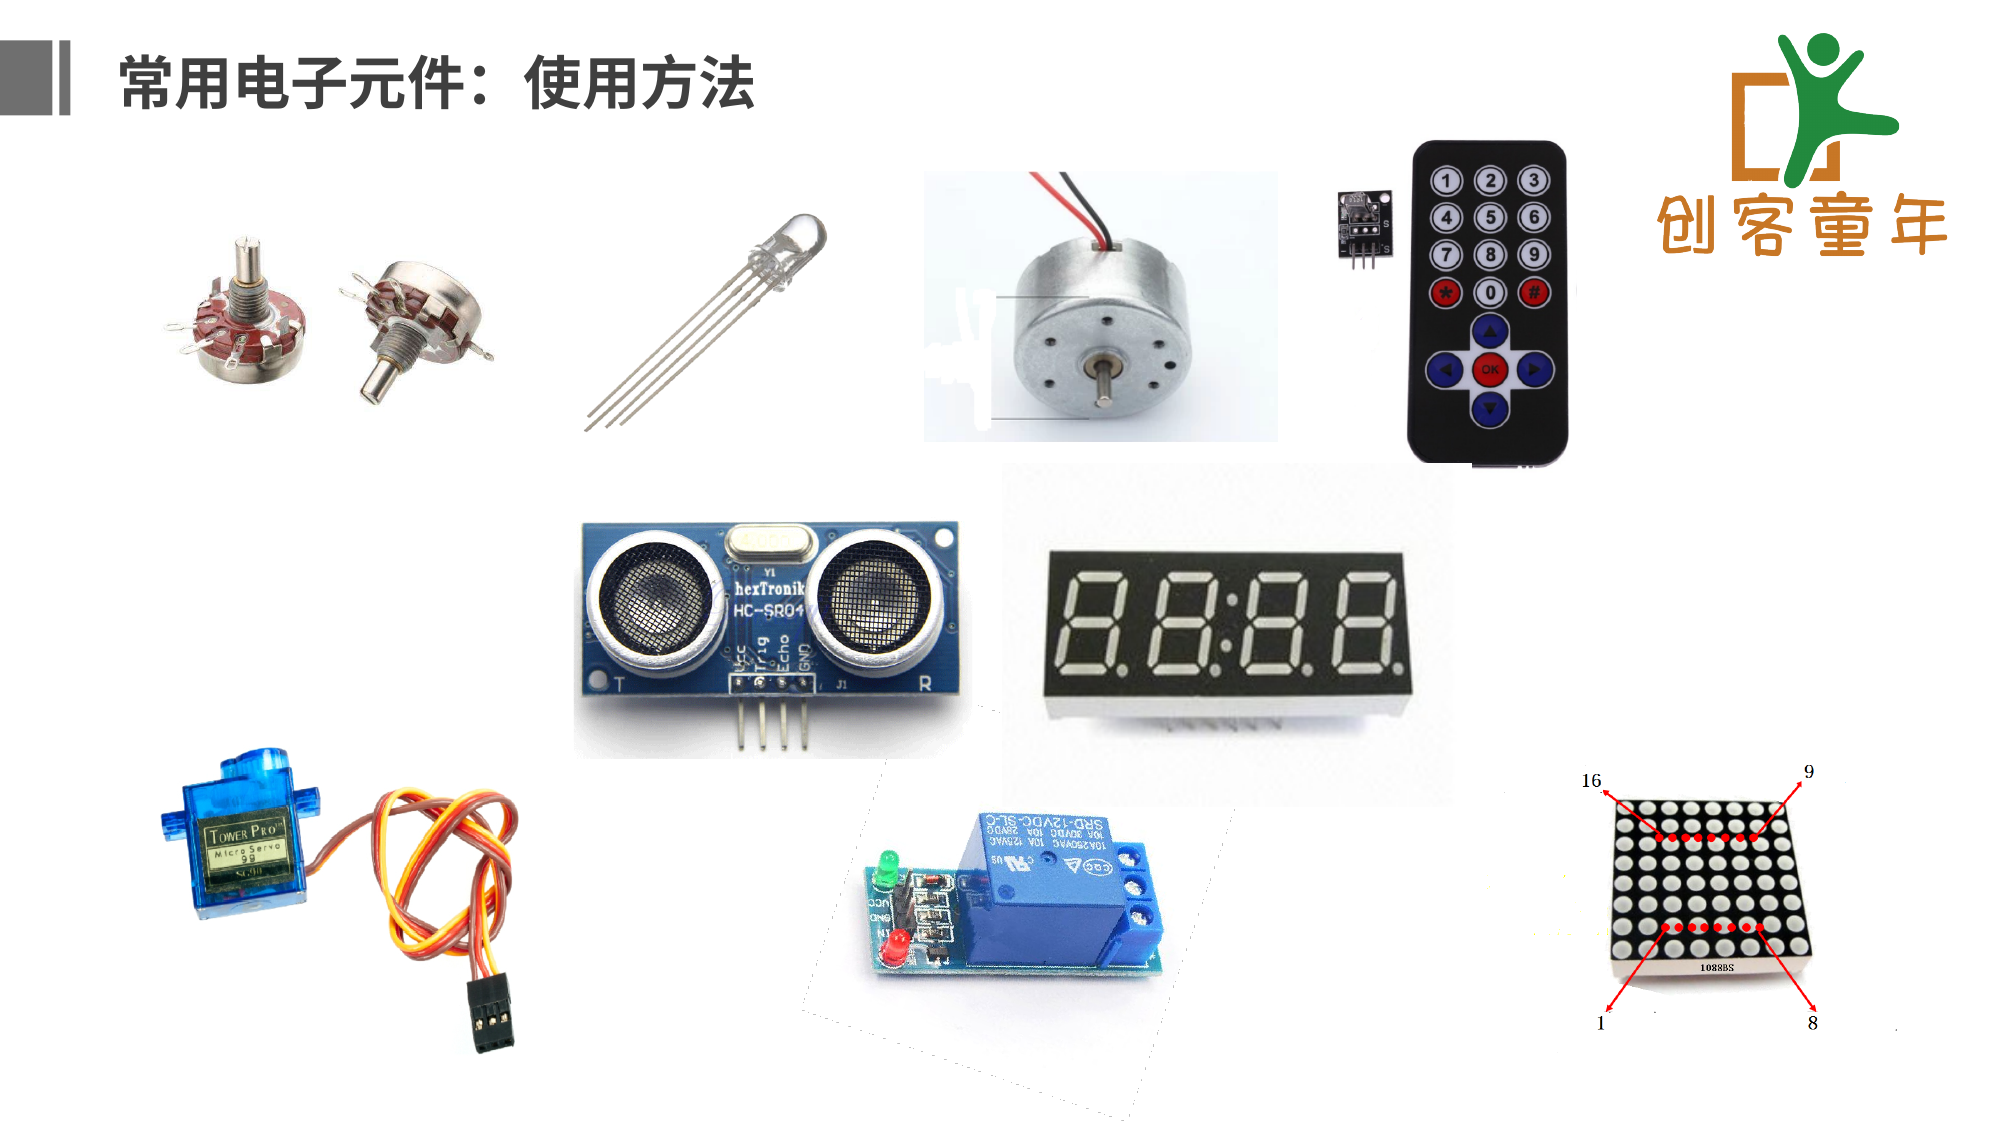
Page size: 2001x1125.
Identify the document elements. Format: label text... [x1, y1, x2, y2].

picture [134, 171, 526, 442]
picture [564, 124, 1944, 1121]
picture [141, 744, 526, 1059]
picture [1605, 5, 1999, 275]
picture [564, 171, 852, 444]
text_box 常用电子元件：使用方法 [101, 39, 772, 124]
picture [924, 171, 1278, 442]
